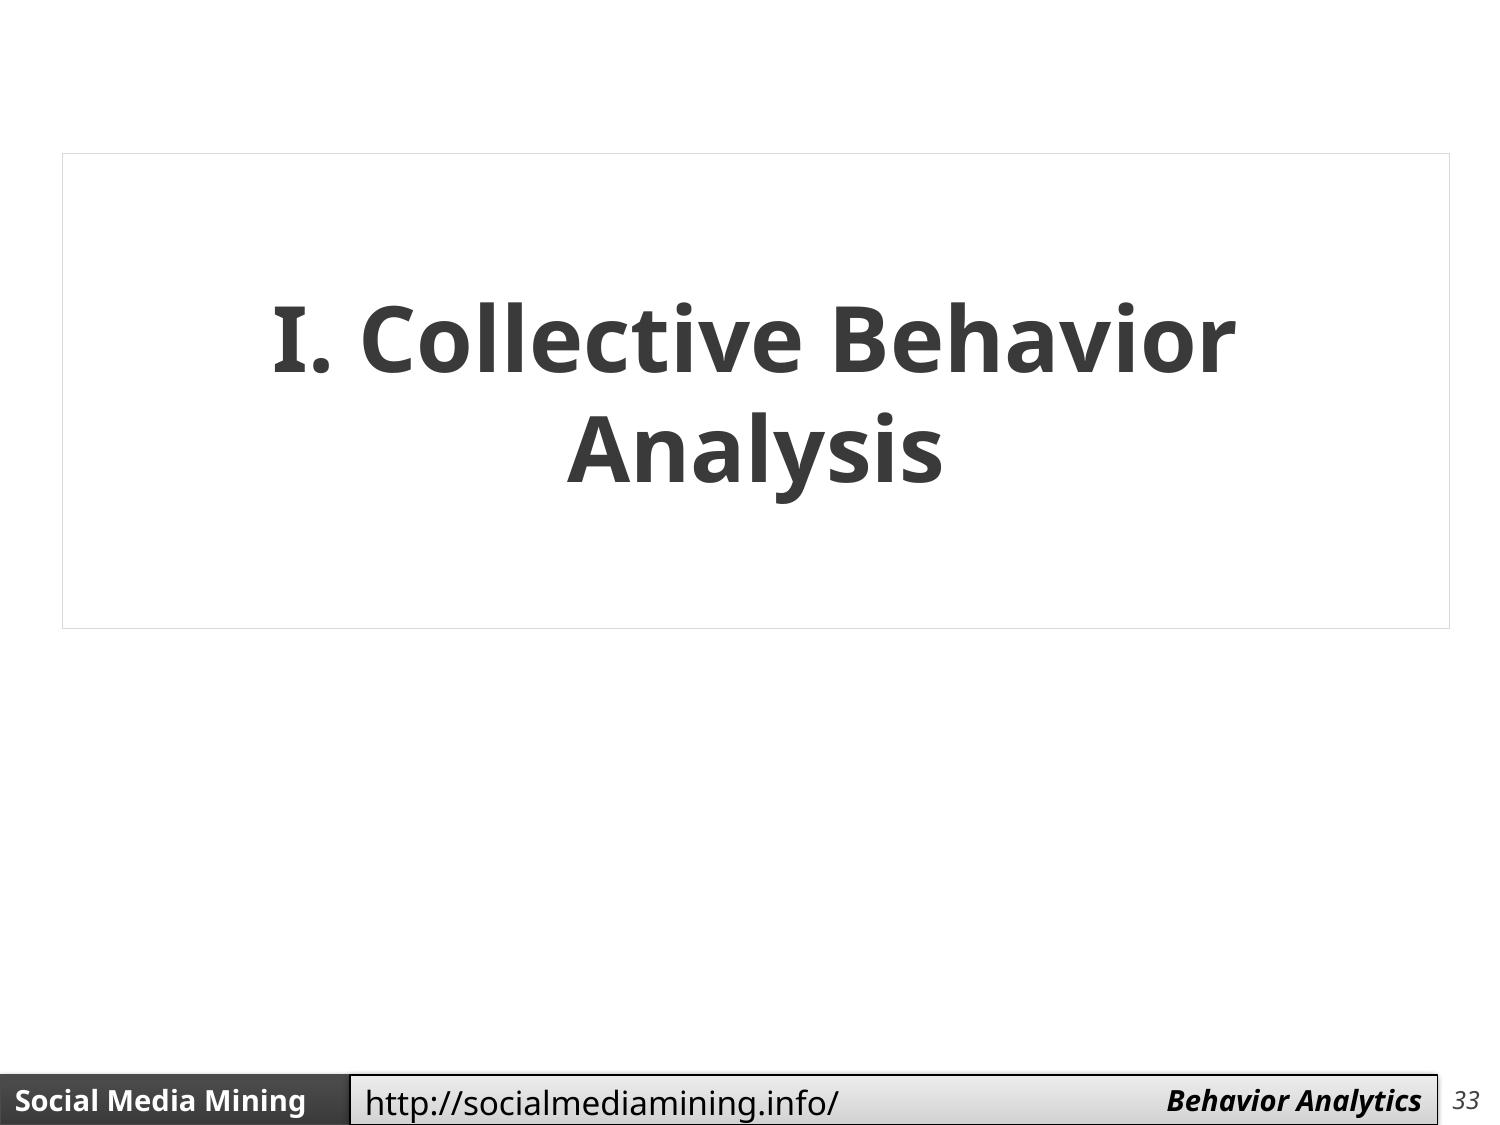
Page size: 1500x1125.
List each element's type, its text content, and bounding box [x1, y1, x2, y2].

title I. Collective Behavior Analysis [62, 153, 1450, 629]
